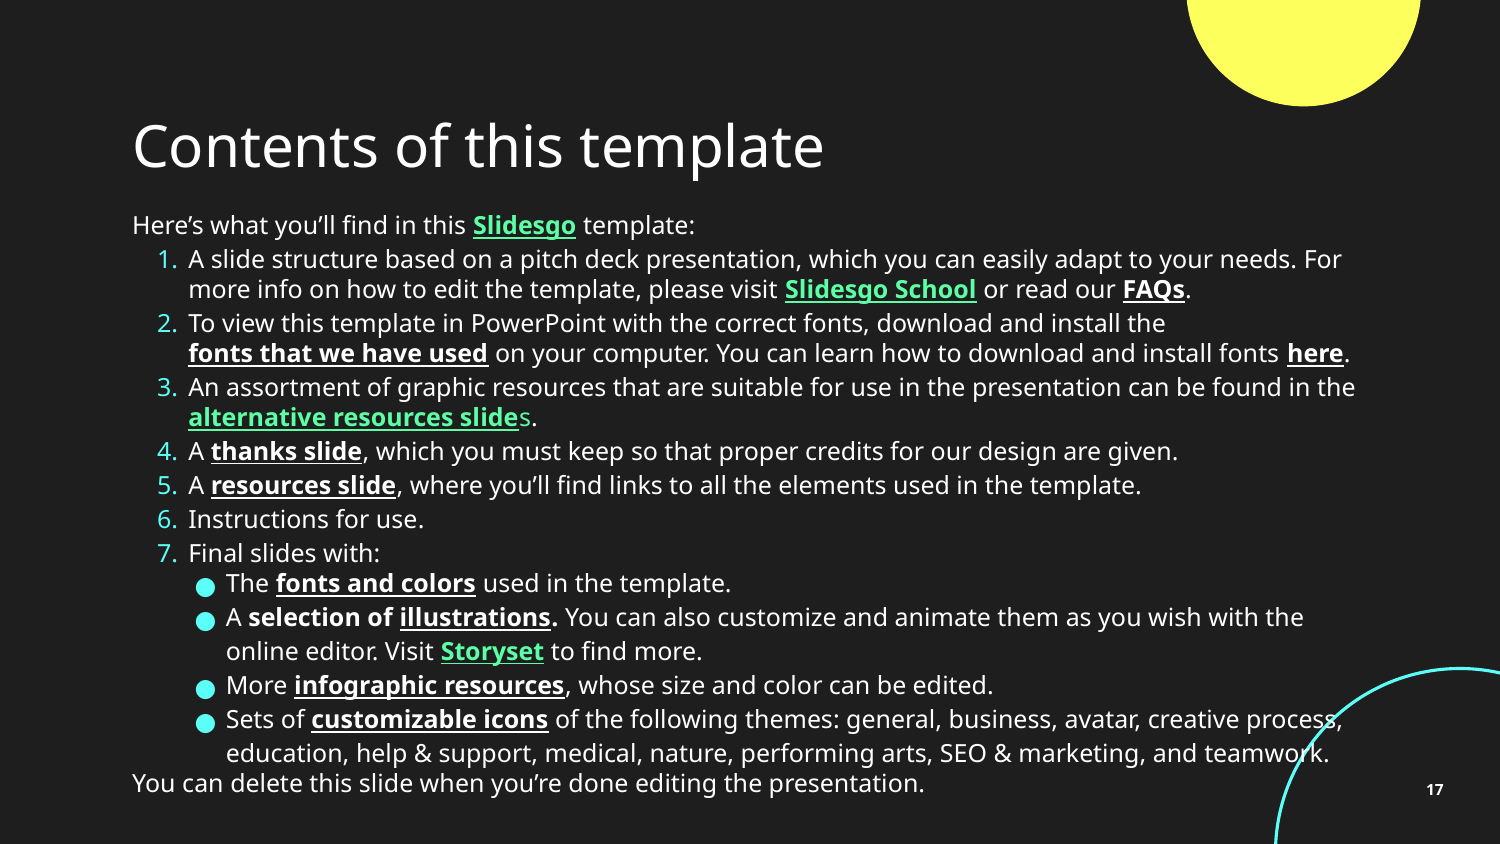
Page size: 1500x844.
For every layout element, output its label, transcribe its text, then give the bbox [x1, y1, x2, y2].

slide_number 17 [1389, 764, 1480, 816]
list Here’s what you’ll find in this Slidesgo template: A slide structure based on a pitch deck presentation, which you can easily adapt to your needs. For more info on how to edit the template, please visit Slidesgo School or read our FAQs. To view this template in PowerPoint with the correct fonts, download and install the fonts that we have used on your computer. You can learn how to download and install fonts here. An assortment of graphic resources that are suitable for use in the presentation can be found in the alternative resources slides. A thanks slide, which you must keep so that proper credits for our design are given. A resources slide, where you’ll find links to all the elements used in the template. Instructions for use. Final slides with: The fonts and colors used in the template. A selection of illustrations. You can also customize and animate them as you wish with the online editor. Visit Storyset to find more. More infographic resources, whose size and color can be edited. Sets of customizable icons of the following themes: general, business, avatar, creative process, education, help & support, medical, nature, performing arts, SEO & marketing, and teamwork. You can delete this slide when you’re done editing the presentation. [117, 194, 1383, 756]
title Contents of this template [117, 106, 1383, 183]
